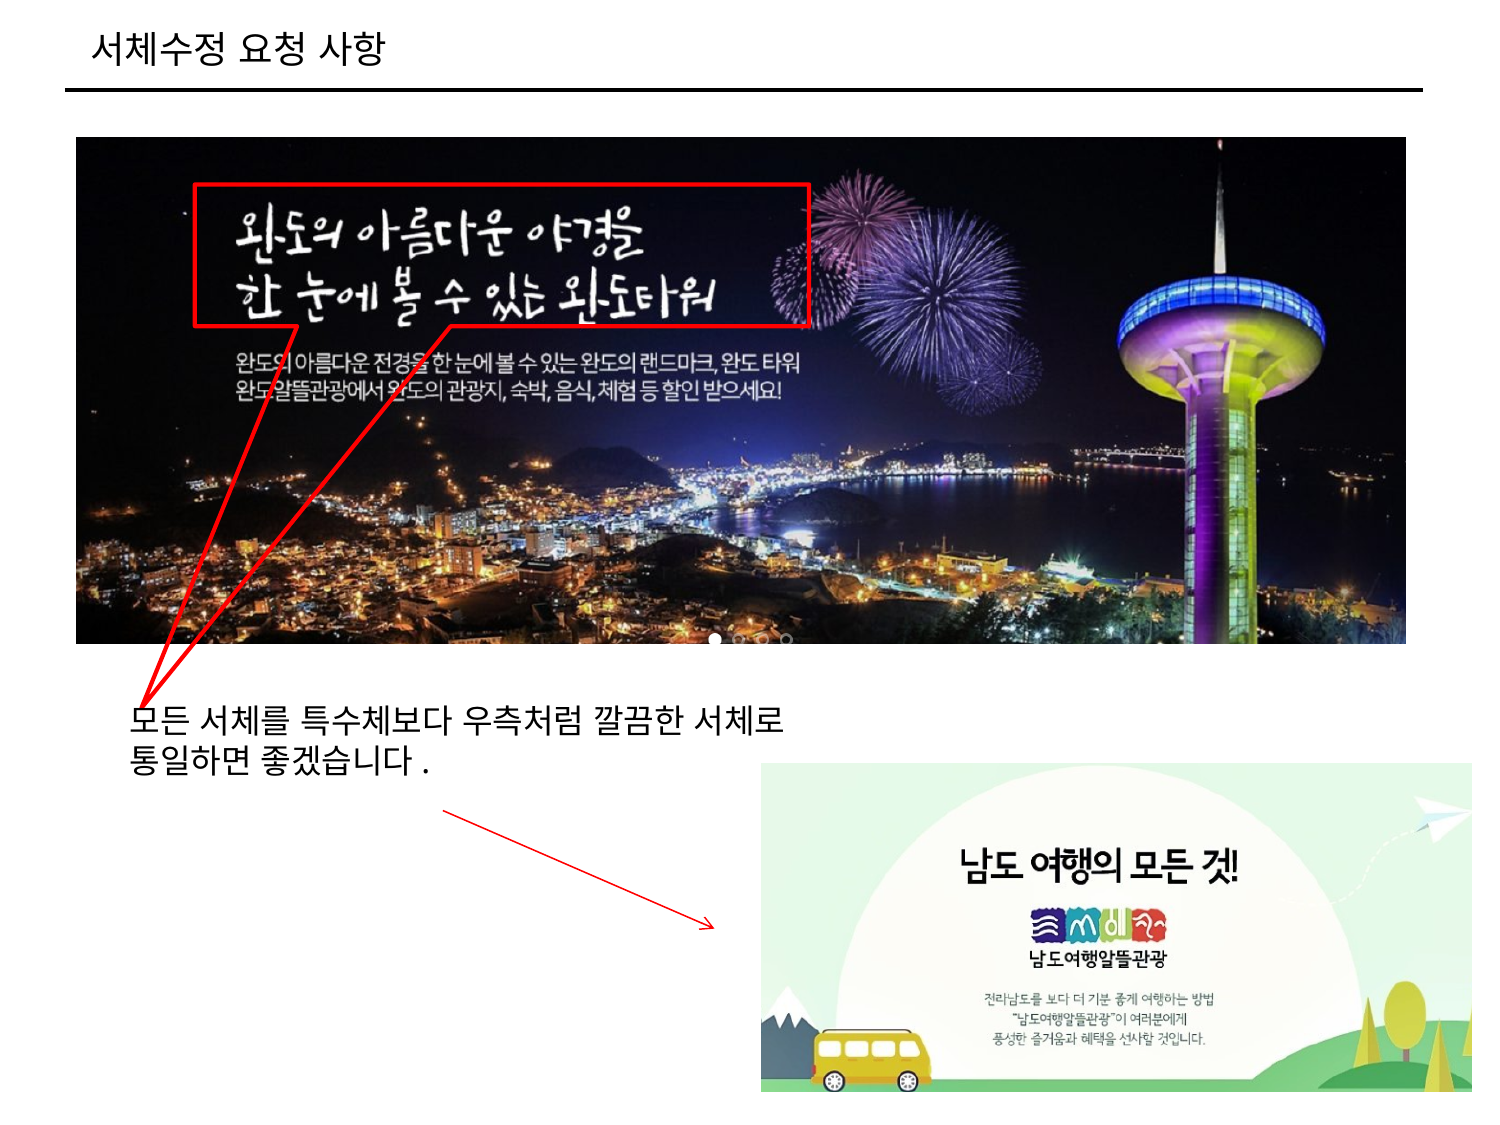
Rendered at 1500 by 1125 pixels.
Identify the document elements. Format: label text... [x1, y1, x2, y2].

text_box [145, 654, 188, 692]
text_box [442, 810, 715, 929]
text_box 모든 서체를 특수체보다 우측처럼 깔끔한 서체로 통일하면 좋겠습니다. [114, 692, 801, 788]
text_box 서체수정 요청 사항 [75, 19, 403, 79]
picture [761, 763, 1472, 1092]
picture [76, 136, 1406, 645]
